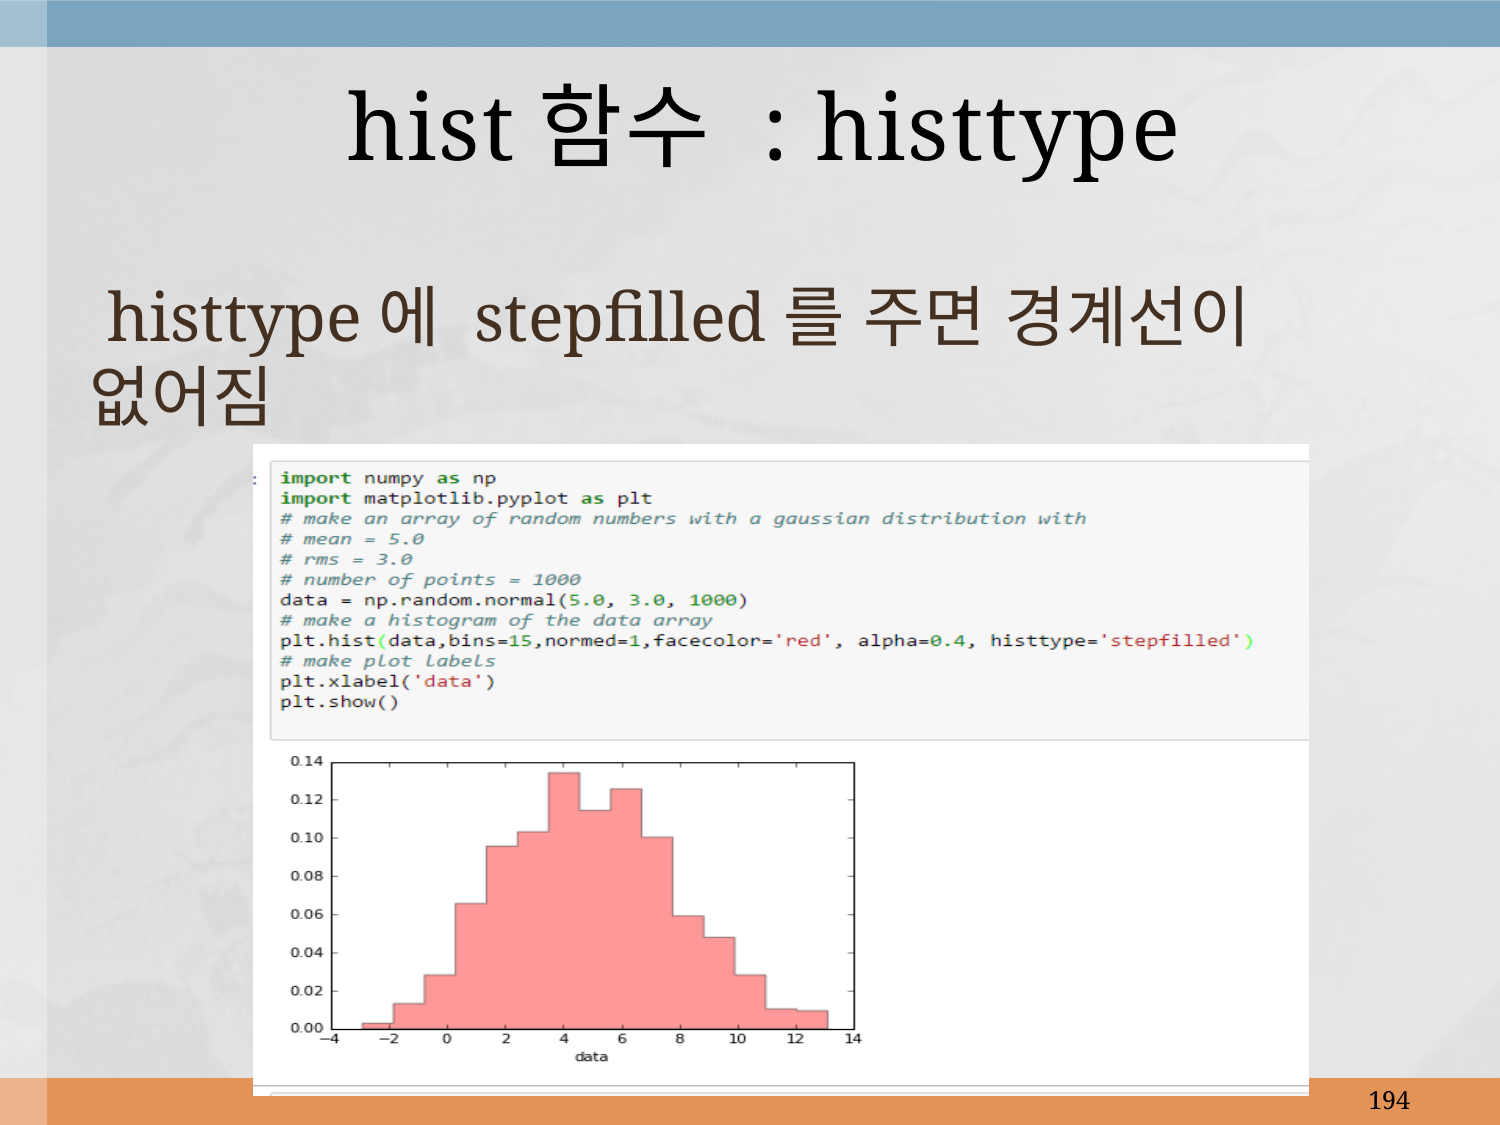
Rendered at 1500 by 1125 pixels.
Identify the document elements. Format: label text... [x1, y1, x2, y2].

picture [253, 444, 1309, 1096]
slide_number 194 [1074, 1078, 1425, 1125]
title hist함수 : histtype [49, 46, 1454, 202]
list histtype에 stepfilled를 주면 경계선이 없어짐 [75, 267, 1425, 539]
